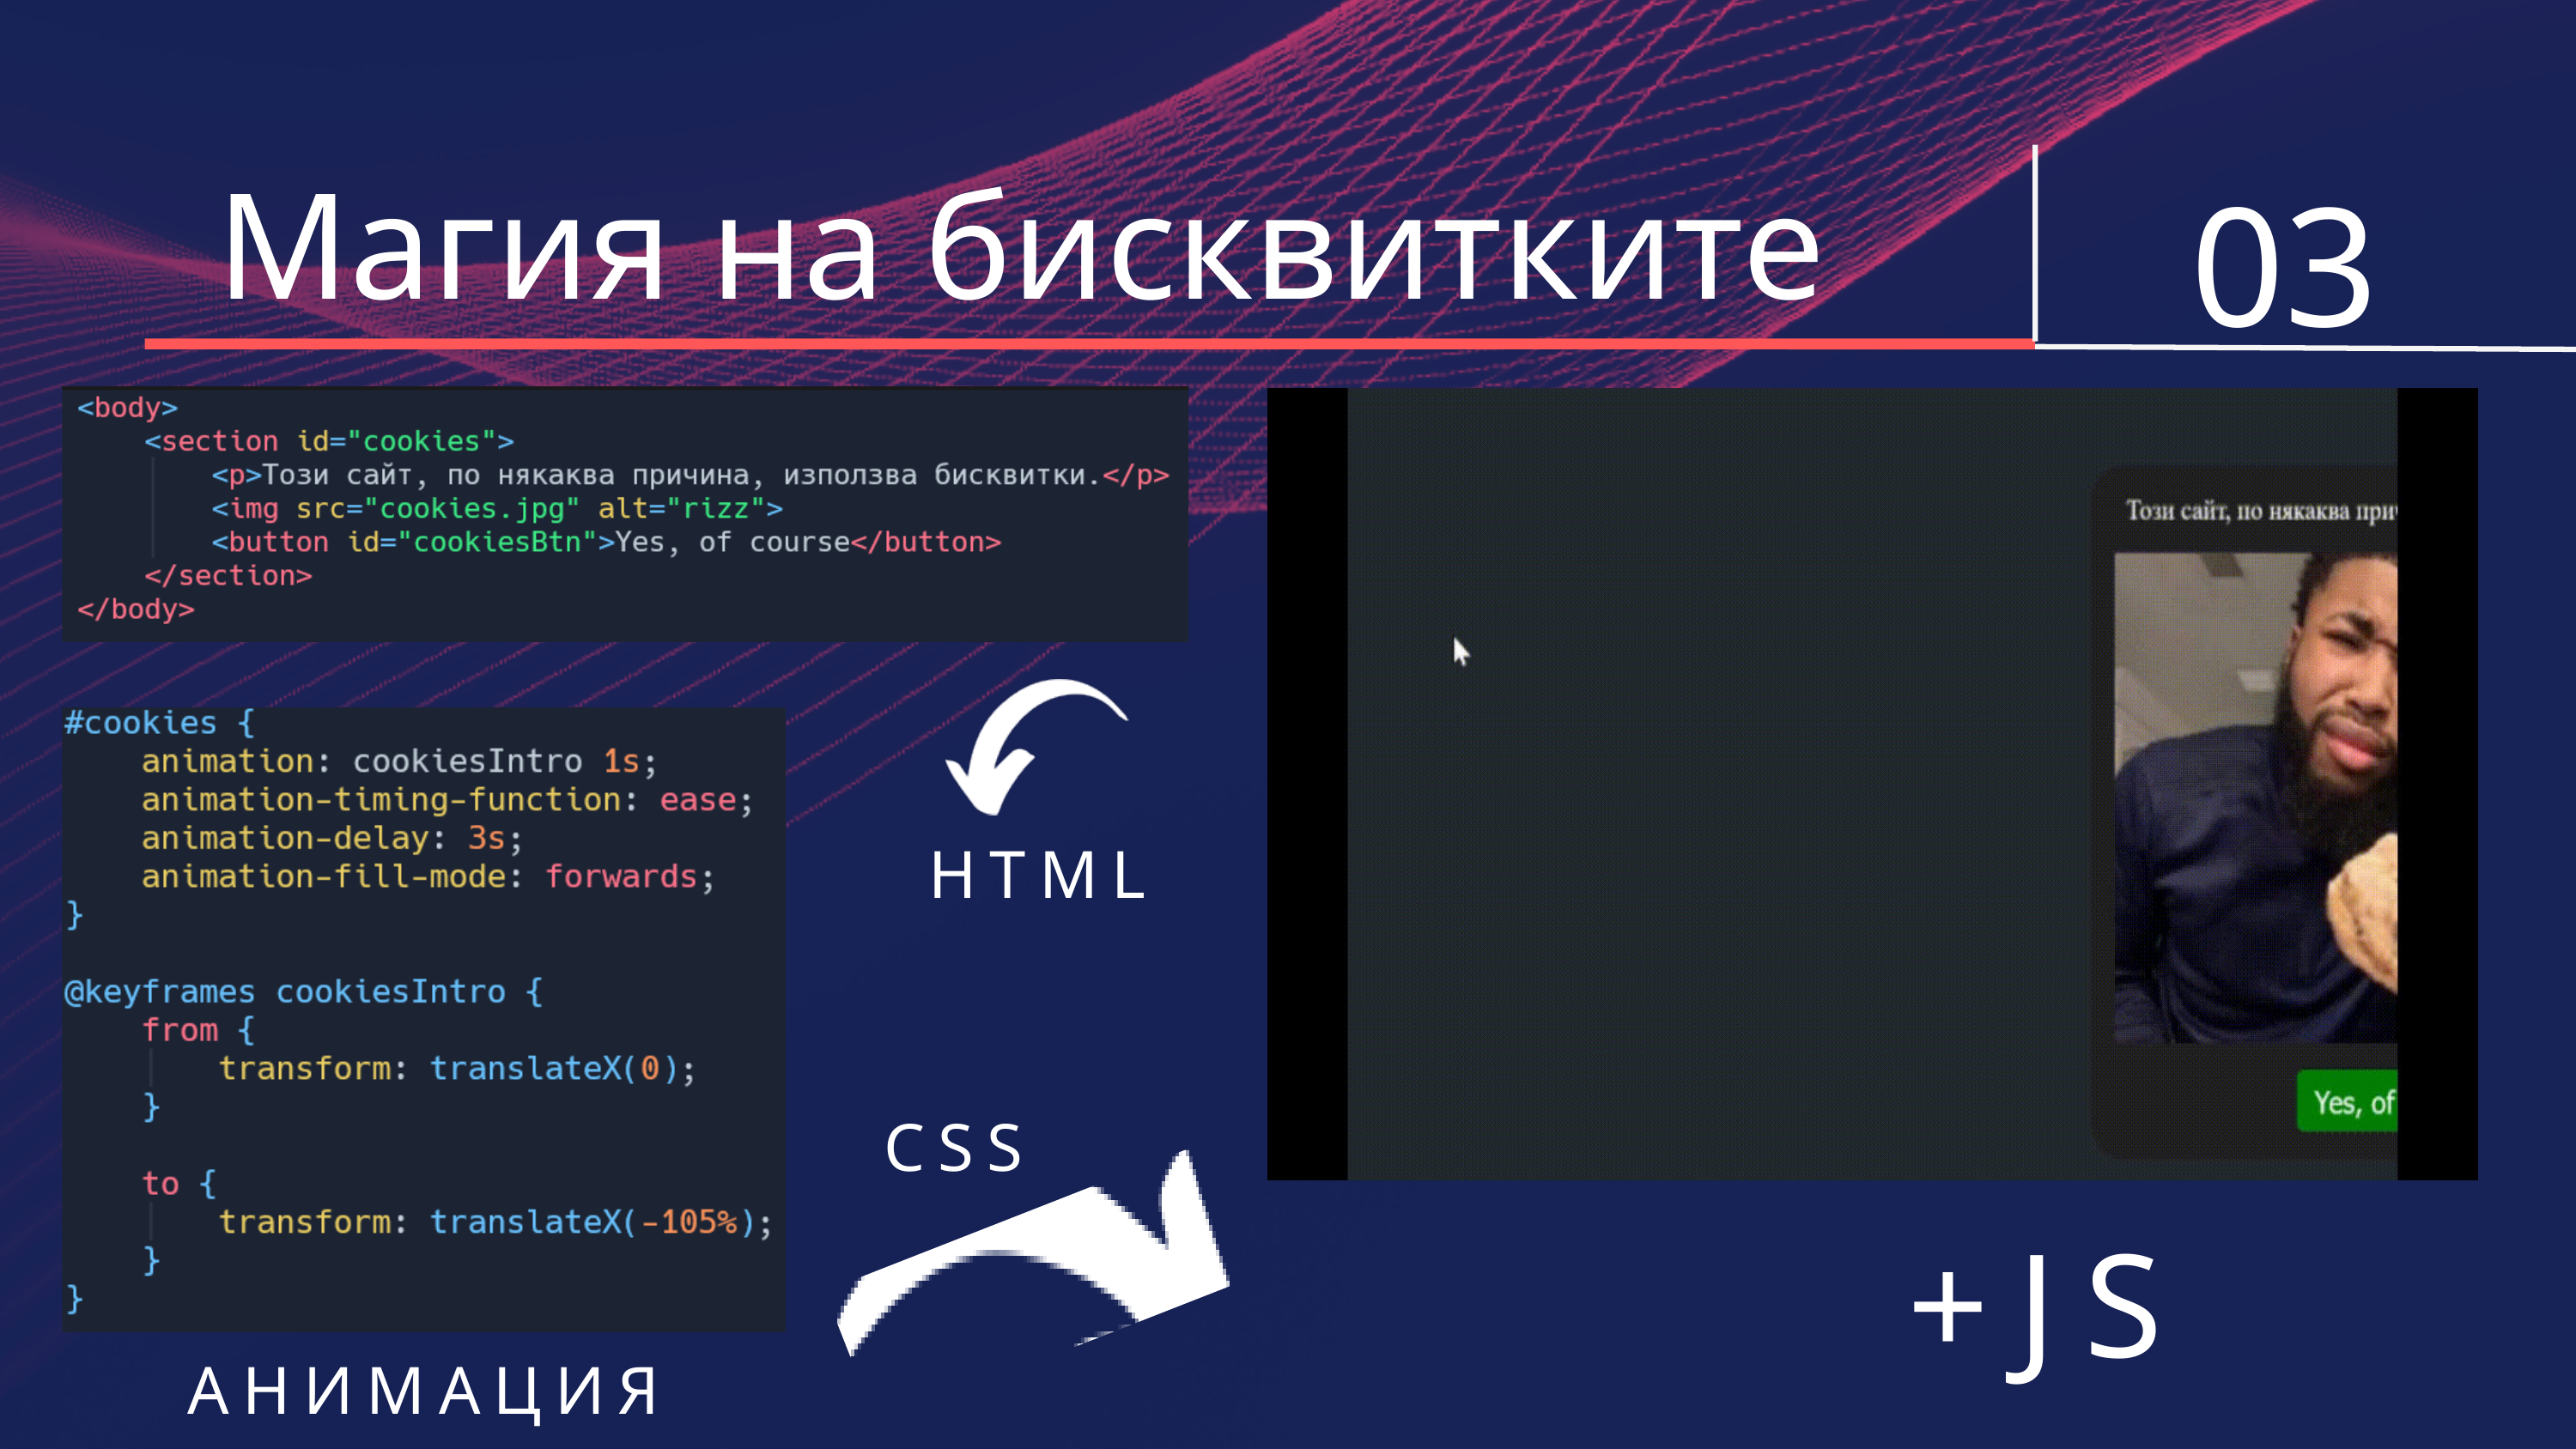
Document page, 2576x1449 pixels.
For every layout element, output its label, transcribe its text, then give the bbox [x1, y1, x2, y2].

text_box [0, 0, 2576, 1449]
text_box [62, 386, 1189, 643]
text_box Магия на бисквитките [144, 123, 1898, 329]
text_box HTML [917, 832, 1157, 912]
text_box [62, 707, 786, 1332]
text_box [945, 679, 1129, 815]
text_box АНИМАЦИЯ [141, 1349, 707, 1428]
text_box CSS [834, 1106, 1073, 1185]
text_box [1267, 387, 2479, 1181]
text_box 03 [2136, 128, 2434, 360]
text_box [824, 1144, 1250, 1425]
text_box +JS [1774, 1215, 2296, 1387]
